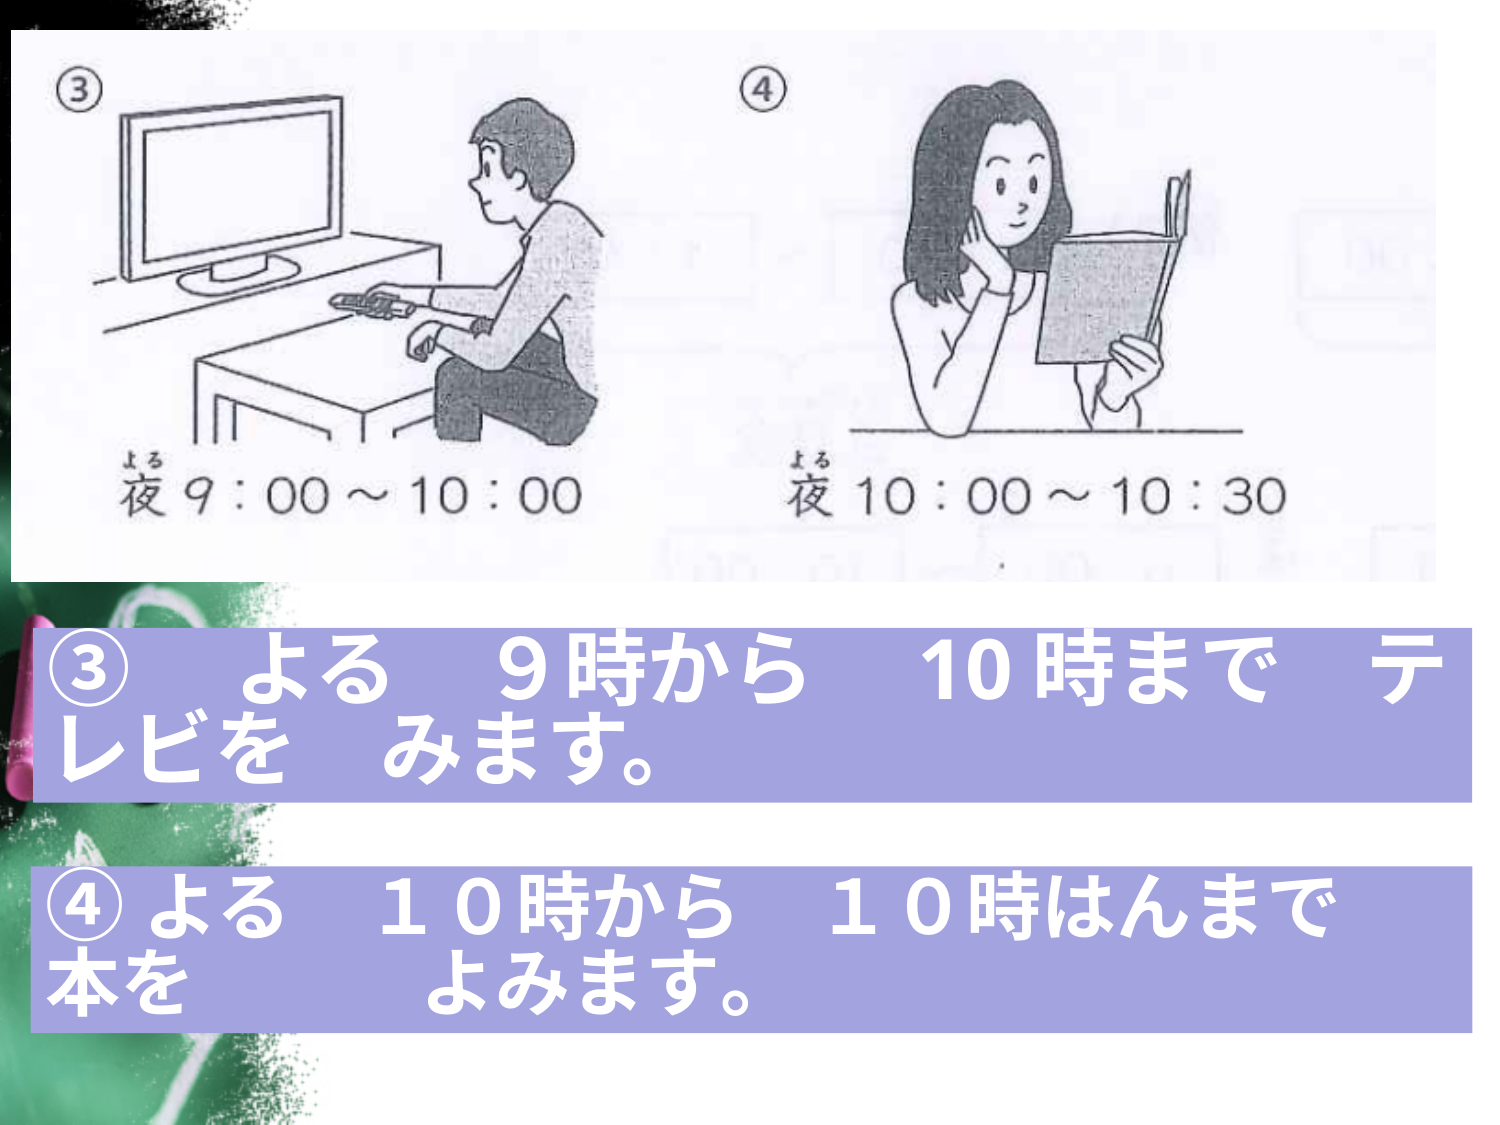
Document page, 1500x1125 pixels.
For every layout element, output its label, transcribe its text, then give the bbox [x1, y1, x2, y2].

text_box ④よる １０時から １０時はんまで 本を よみます。 [30, 866, 1473, 1034]
text_box ③ よる ９時から 10時まで テレビを みます。 [33, 627, 1473, 803]
picture [0, 0, 1500, 1125]
